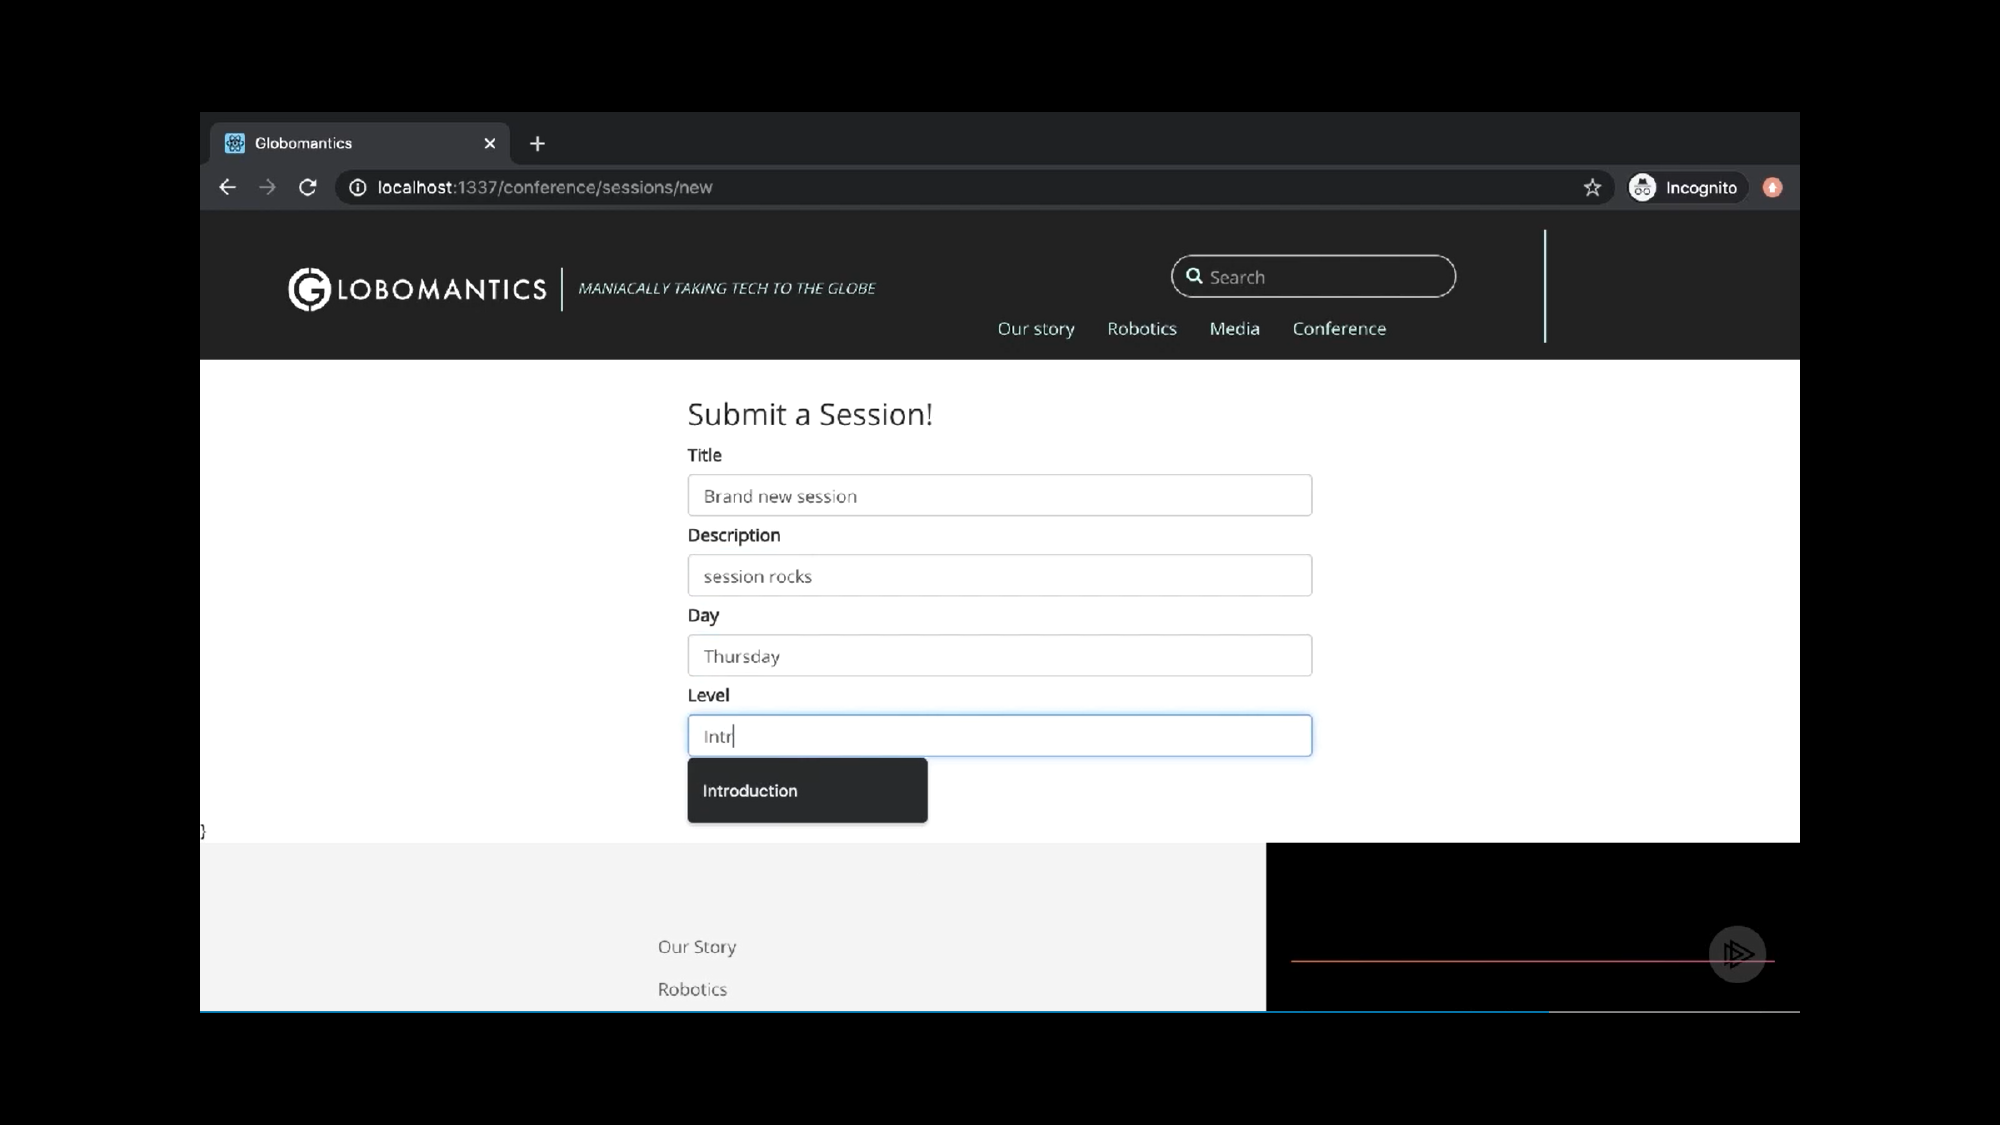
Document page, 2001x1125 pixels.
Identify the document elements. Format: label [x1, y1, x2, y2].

picture [199, 112, 1800, 1013]
